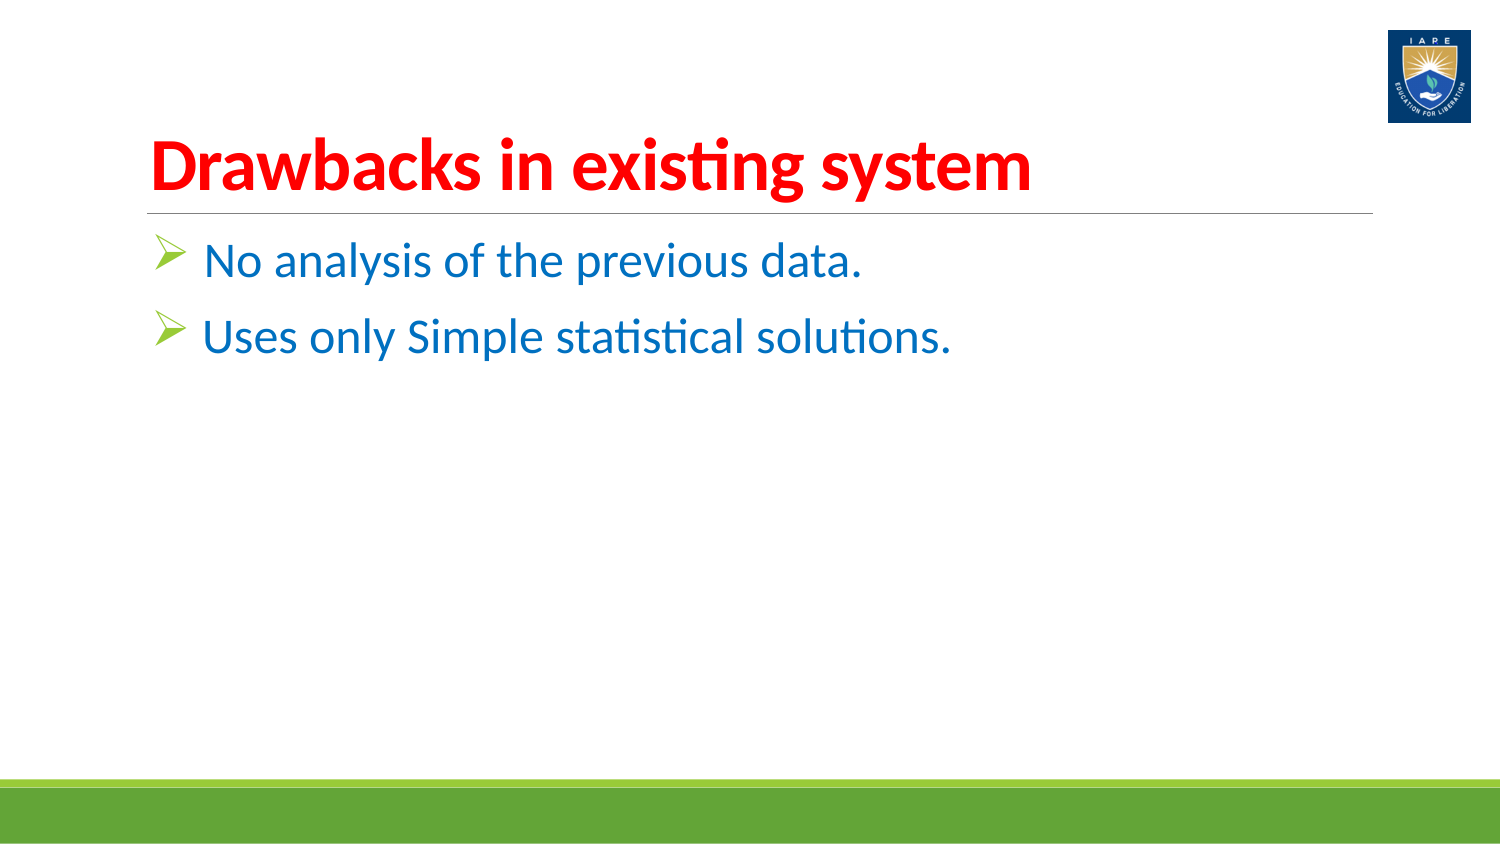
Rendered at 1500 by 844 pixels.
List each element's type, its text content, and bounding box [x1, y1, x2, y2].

title Drawbacks in existing system [135, 35, 1373, 214]
picture [1388, 29, 1472, 123]
list No analysis of the previous data. Uses only Simple statistical solutions. [151, 227, 1389, 723]
